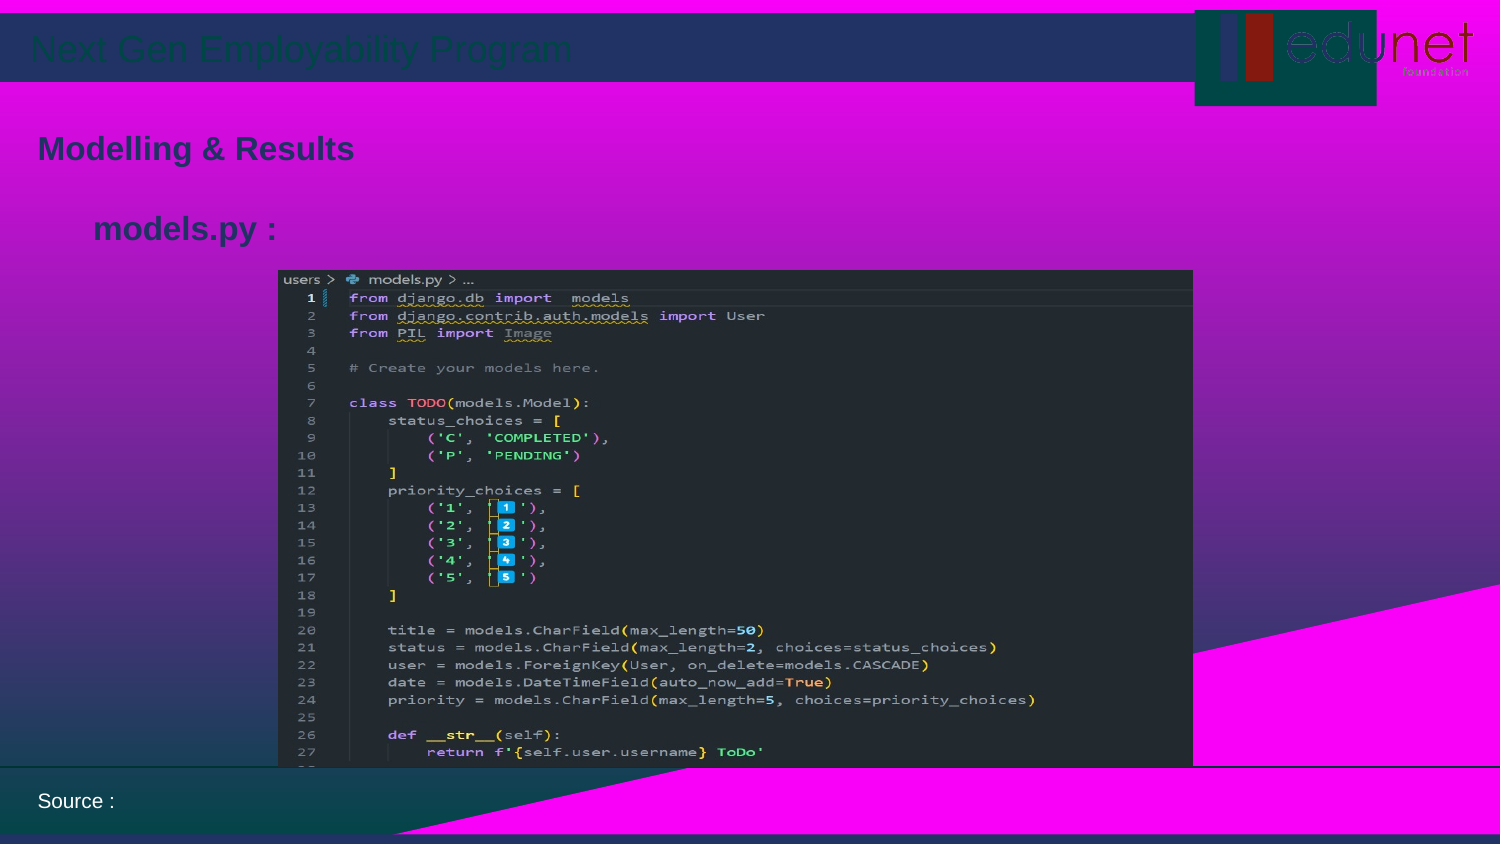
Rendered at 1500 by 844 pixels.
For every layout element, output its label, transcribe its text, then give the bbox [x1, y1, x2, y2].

picture [1279, 14, 1482, 83]
text_box Source : [22, 773, 139, 826]
title Modelling & Results models.py : [22, 111, 1443, 165]
picture [278, 270, 1193, 767]
